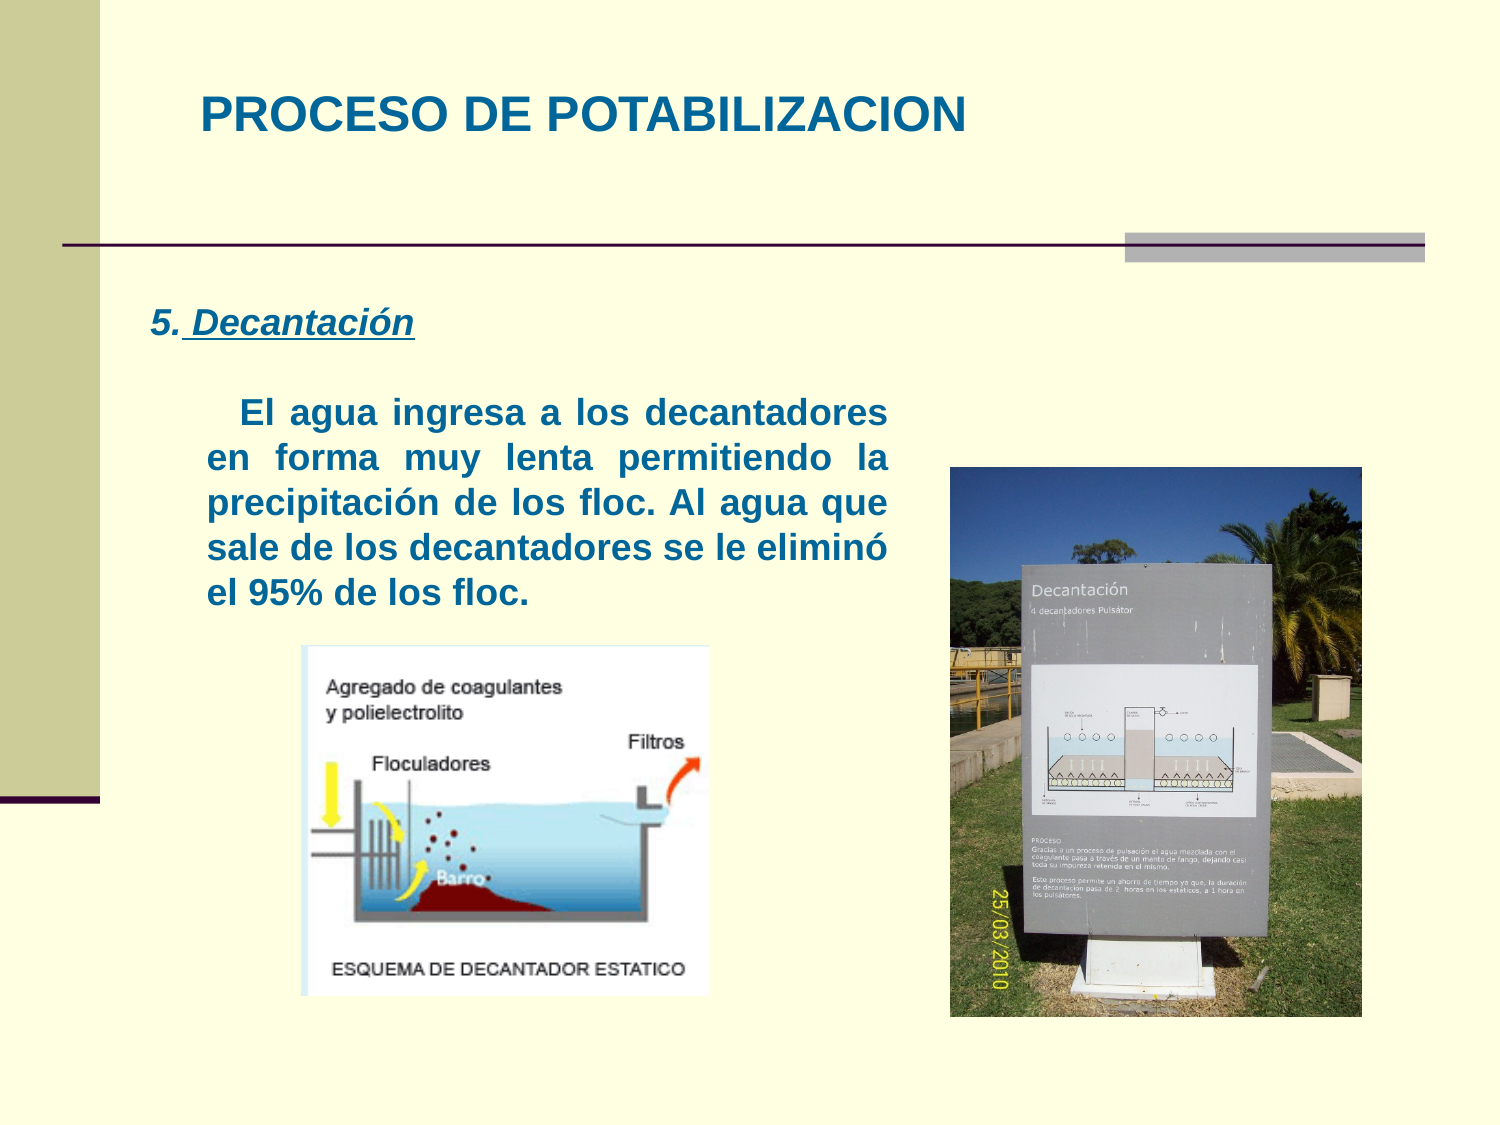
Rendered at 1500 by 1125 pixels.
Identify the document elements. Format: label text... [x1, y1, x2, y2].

picture [950, 467, 1363, 1017]
text_box PROCESO DE POTABILIZACION [185, 73, 994, 150]
picture [300, 644, 709, 997]
text_box 5. Decantación El agua ingresa a los decantadores en forma muy lenta permitiendo la precipitación de los floc. Al agua que sale de los decantadores se le eliminó el 95% de los floc. [135, 290, 904, 666]
